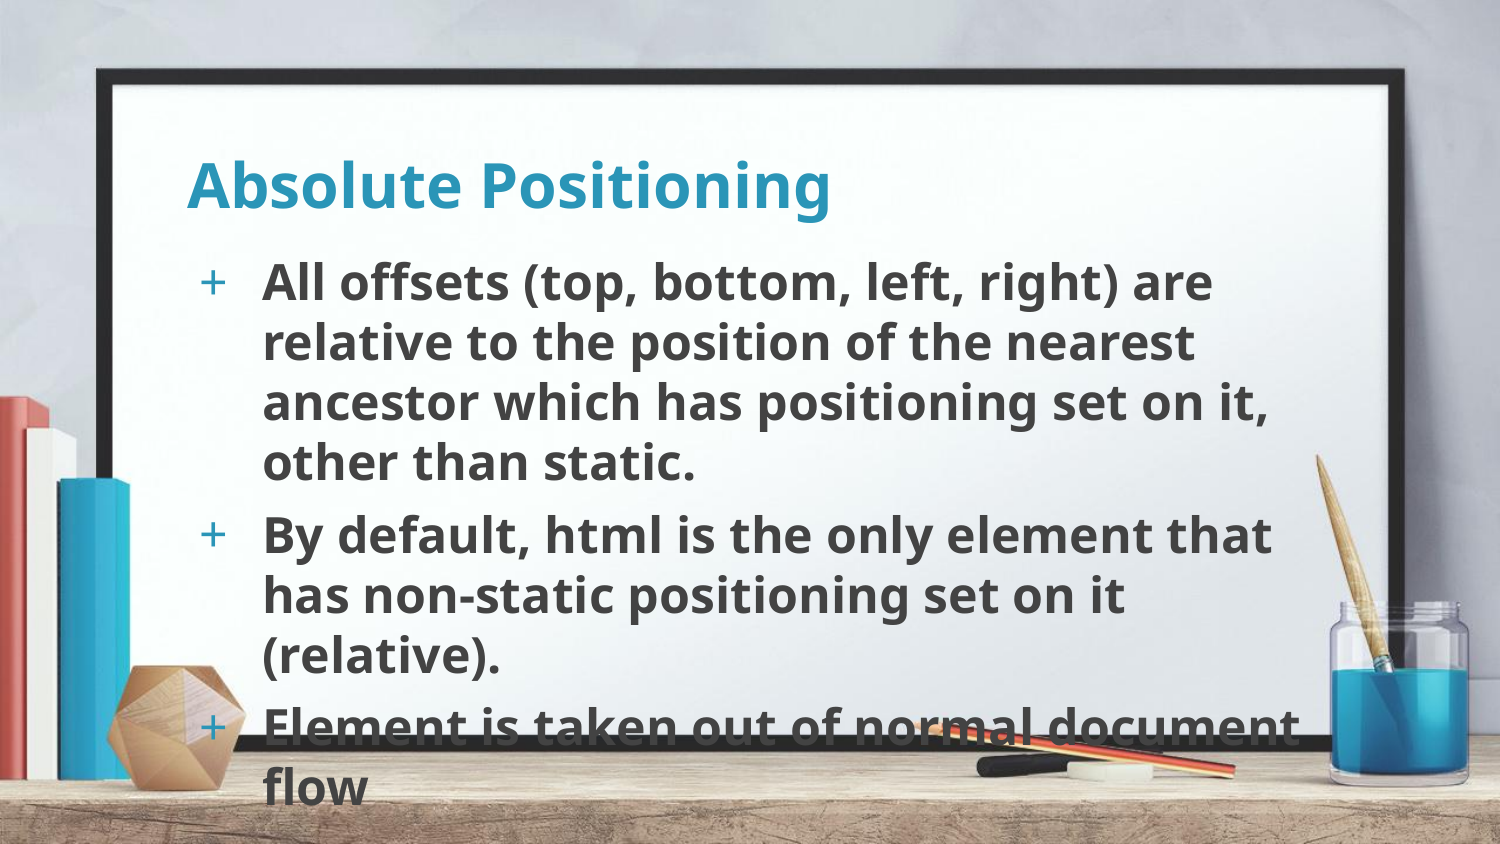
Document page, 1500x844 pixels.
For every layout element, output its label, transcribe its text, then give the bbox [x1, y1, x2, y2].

list All offsets (top, bottom, left, right) are relative to the position of the nearest ancestor which has positioning set on it, other than static. By default, html is the only element that has non-static positioning set on it (relative). Element is taken out of normal document flow [172, 235, 1324, 680]
title Absolute Positioning [172, 130, 1324, 235]
picture [0, 0, 1500, 844]
